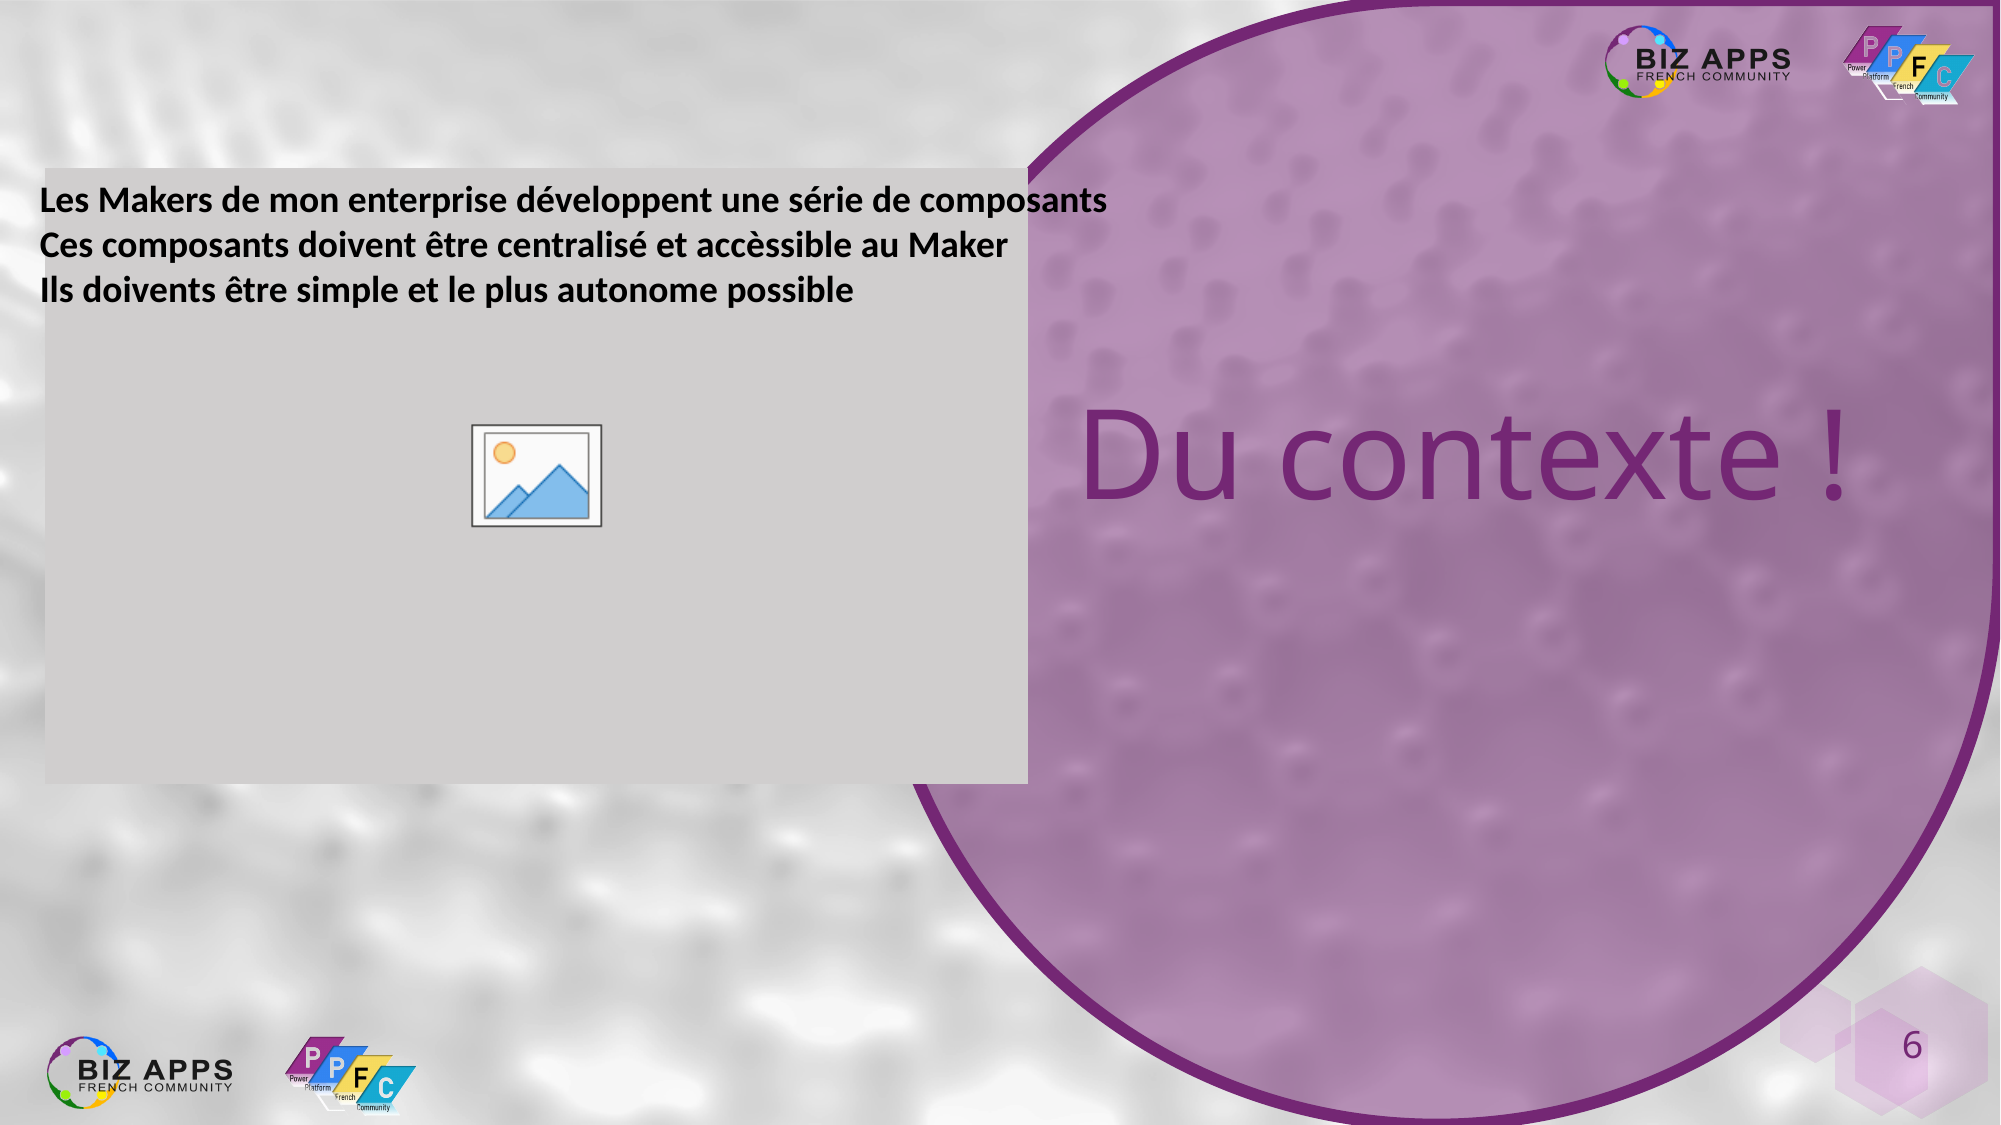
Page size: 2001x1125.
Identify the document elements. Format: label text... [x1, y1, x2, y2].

picture [0, 0, 1346, 1125]
title Du contexte ! [1028, 142, 1947, 535]
slide_number 6 [1837, 1015, 1988, 1077]
picture [1842, 25, 1975, 105]
picture [1527, 640, 2001, 1125]
picture [1605, 25, 1797, 98]
